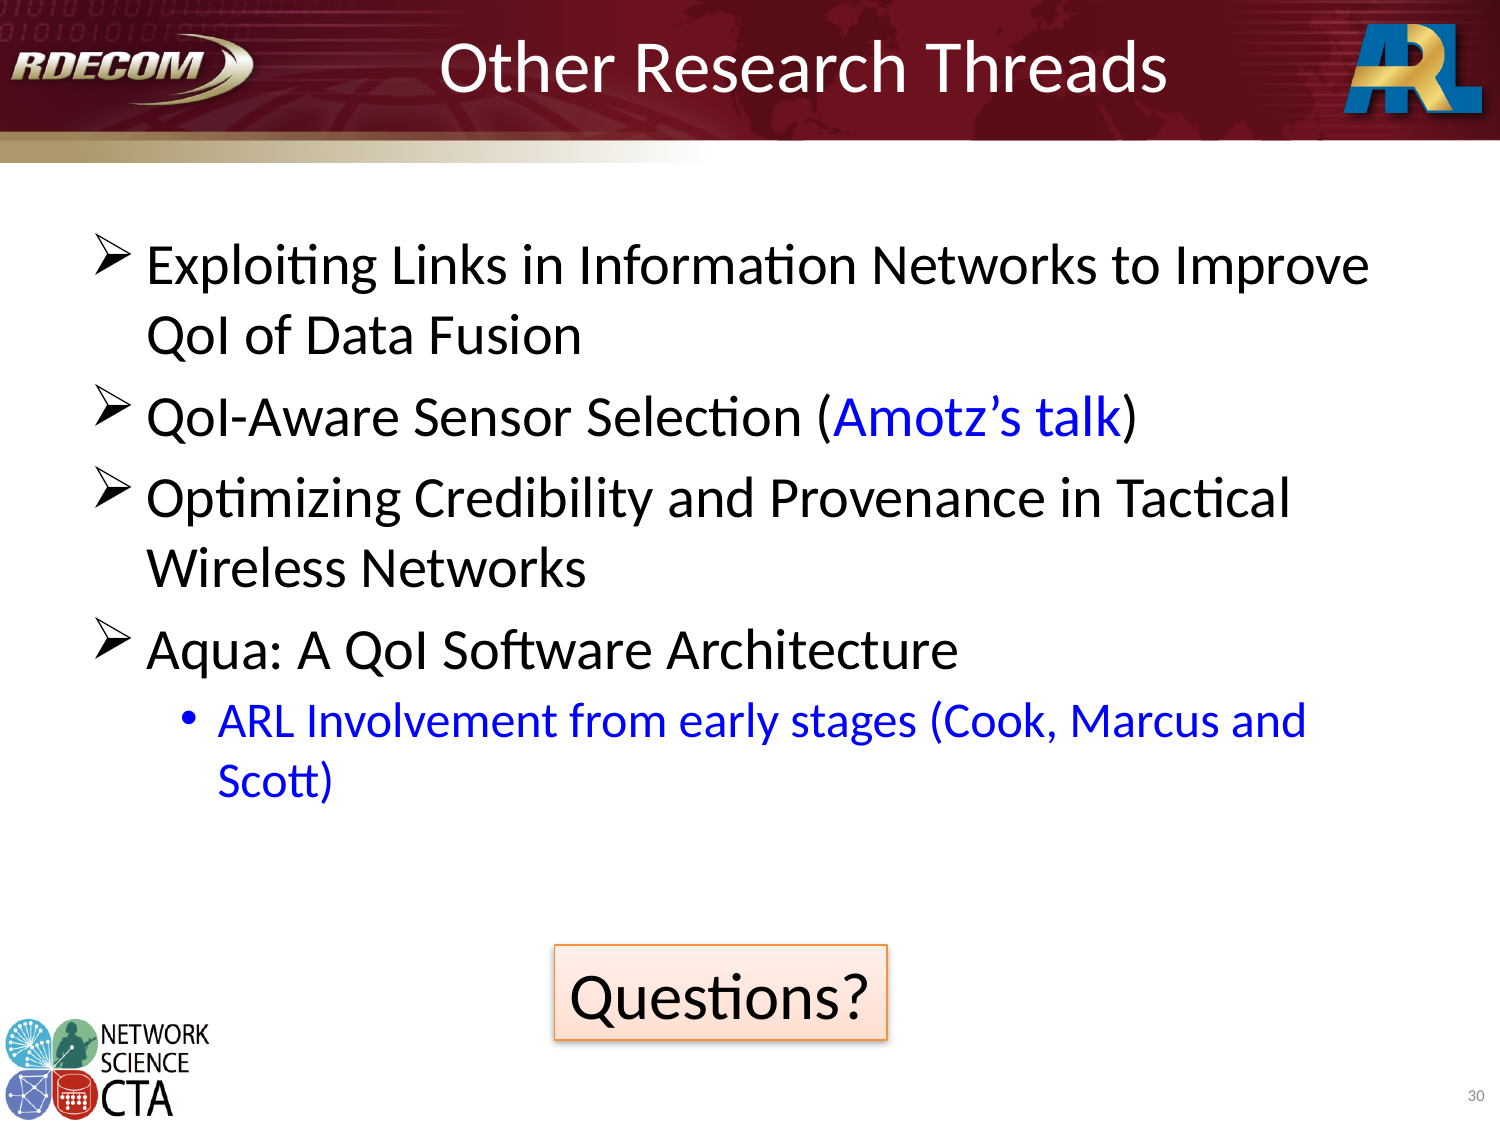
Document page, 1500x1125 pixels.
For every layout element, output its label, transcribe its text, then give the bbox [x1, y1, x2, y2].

list Exploiting Links in Information Networks to Improve QoI of Data Fusion QoI-Aware Sensor Selection (Amotz’s talk) Optimizing Credibility and Provenance in Tactical Wireless Networks Aqua: A QoI Software Architecture ARL Involvement from early stages (Cook, Marcus and Scott) [75, 219, 1425, 1005]
text_box Questions? [554, 944, 888, 1041]
picture [0, 0, 1500, 163]
picture [0, 1012, 213, 1125]
slide_number 30 [1149, 1065, 1500, 1125]
title Other Research Threads [265, 0, 1344, 142]
